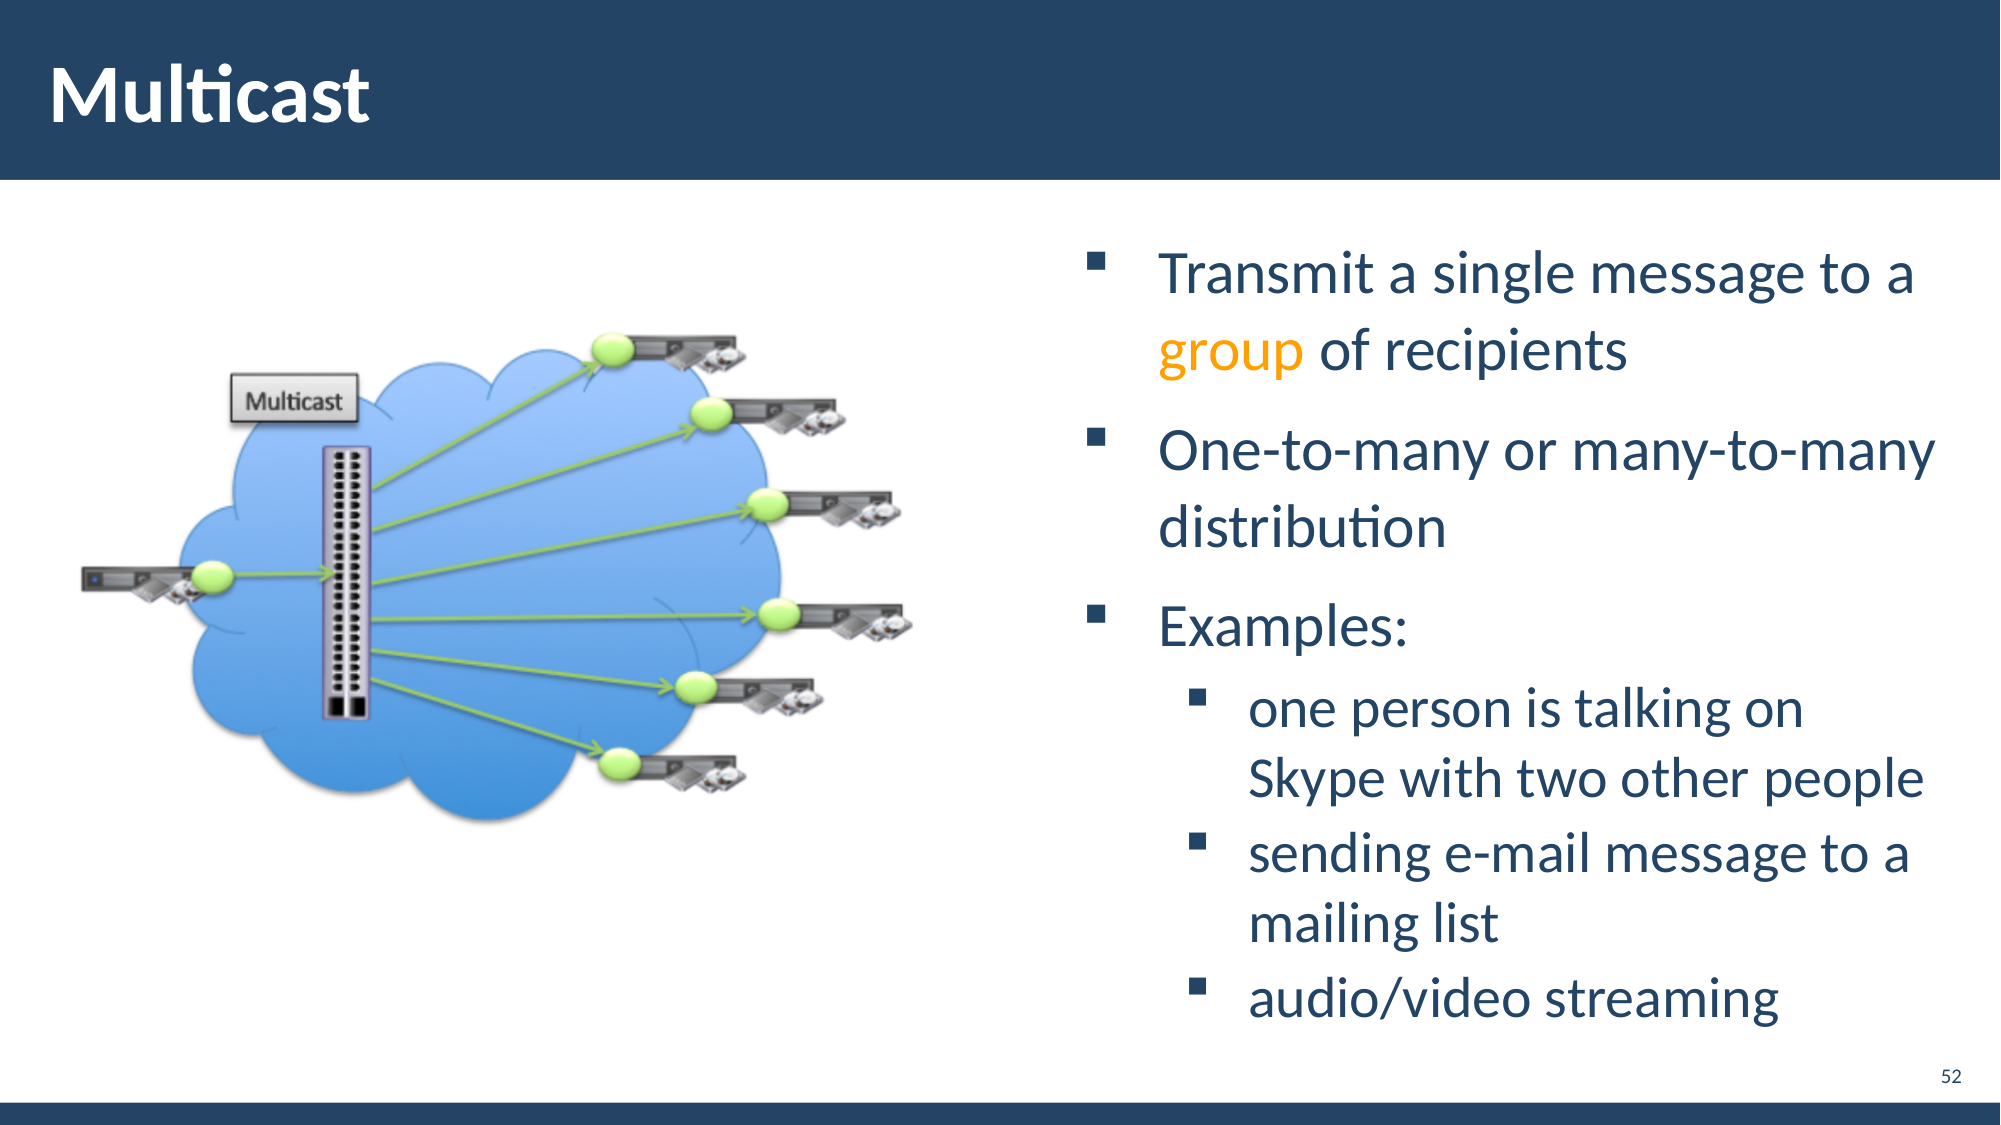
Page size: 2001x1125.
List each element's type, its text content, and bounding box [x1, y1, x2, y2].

list Transmit a single message to a group of recipients One-to-many or many-to-many distribution Examples: one person is talking on Skype with two other people sending e-mail message to a mailing list audio/video streaming [1064, 222, 1968, 1047]
picture [48, 287, 934, 857]
title Multicast [31, 16, 1591, 162]
slide_number 52 [1897, 1049, 1968, 1101]
